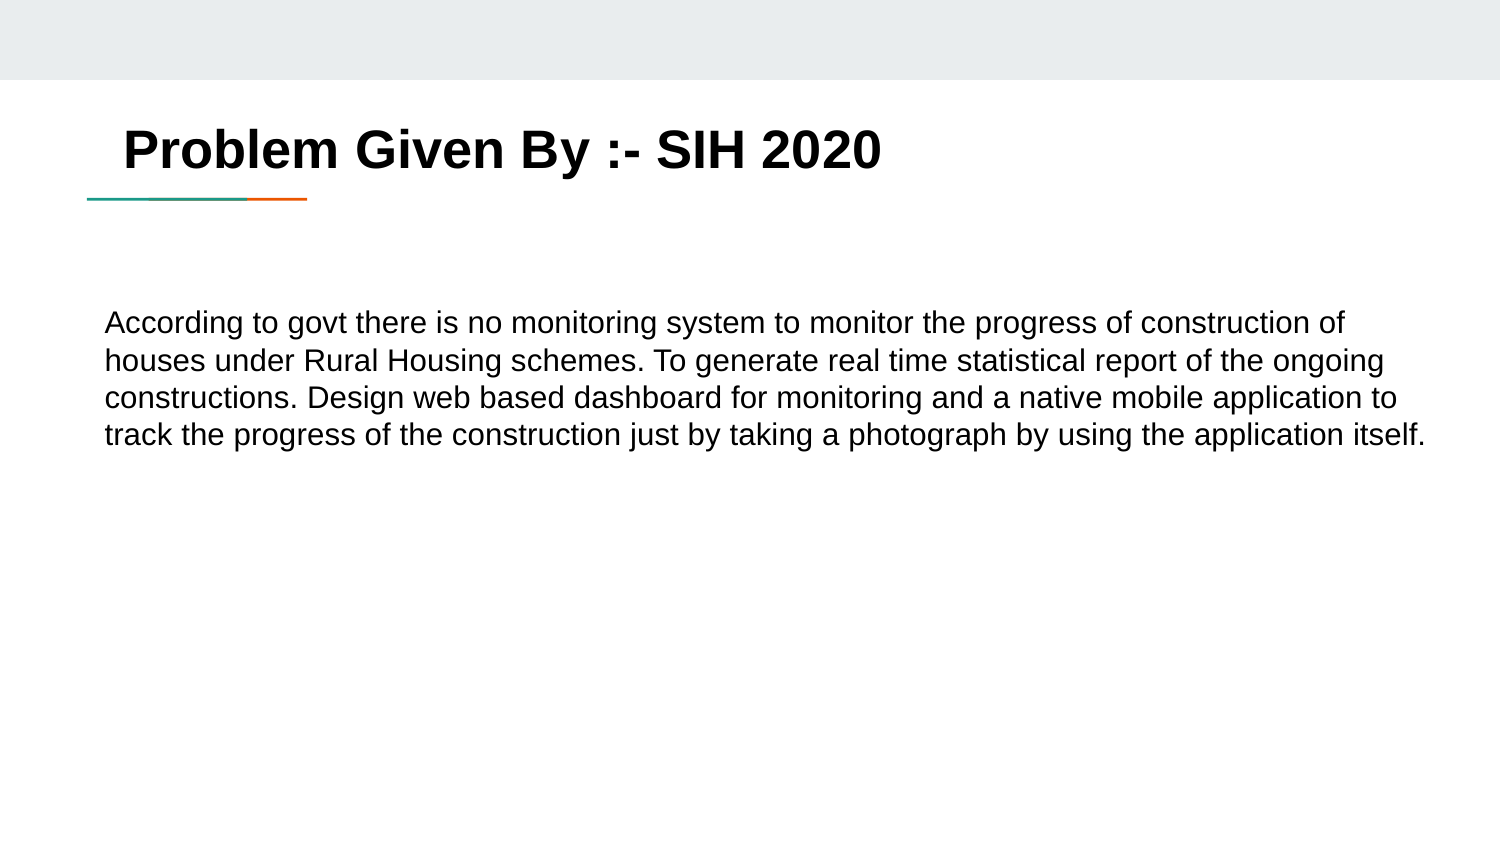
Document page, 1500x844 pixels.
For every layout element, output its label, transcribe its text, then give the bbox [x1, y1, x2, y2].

text_box According to govt there is no monitoring system to monitor the progress of construction of houses under Rural Housing schemes. To generate real time statistical report of the ongoing constructions. Design web based dashboard for monitoring and a native mobile application to track the progress of the construction just by taking a photograph by using the application itself. [89, 287, 1467, 470]
text_box Problem Given By :- SIH 2020 [108, 99, 1159, 199]
